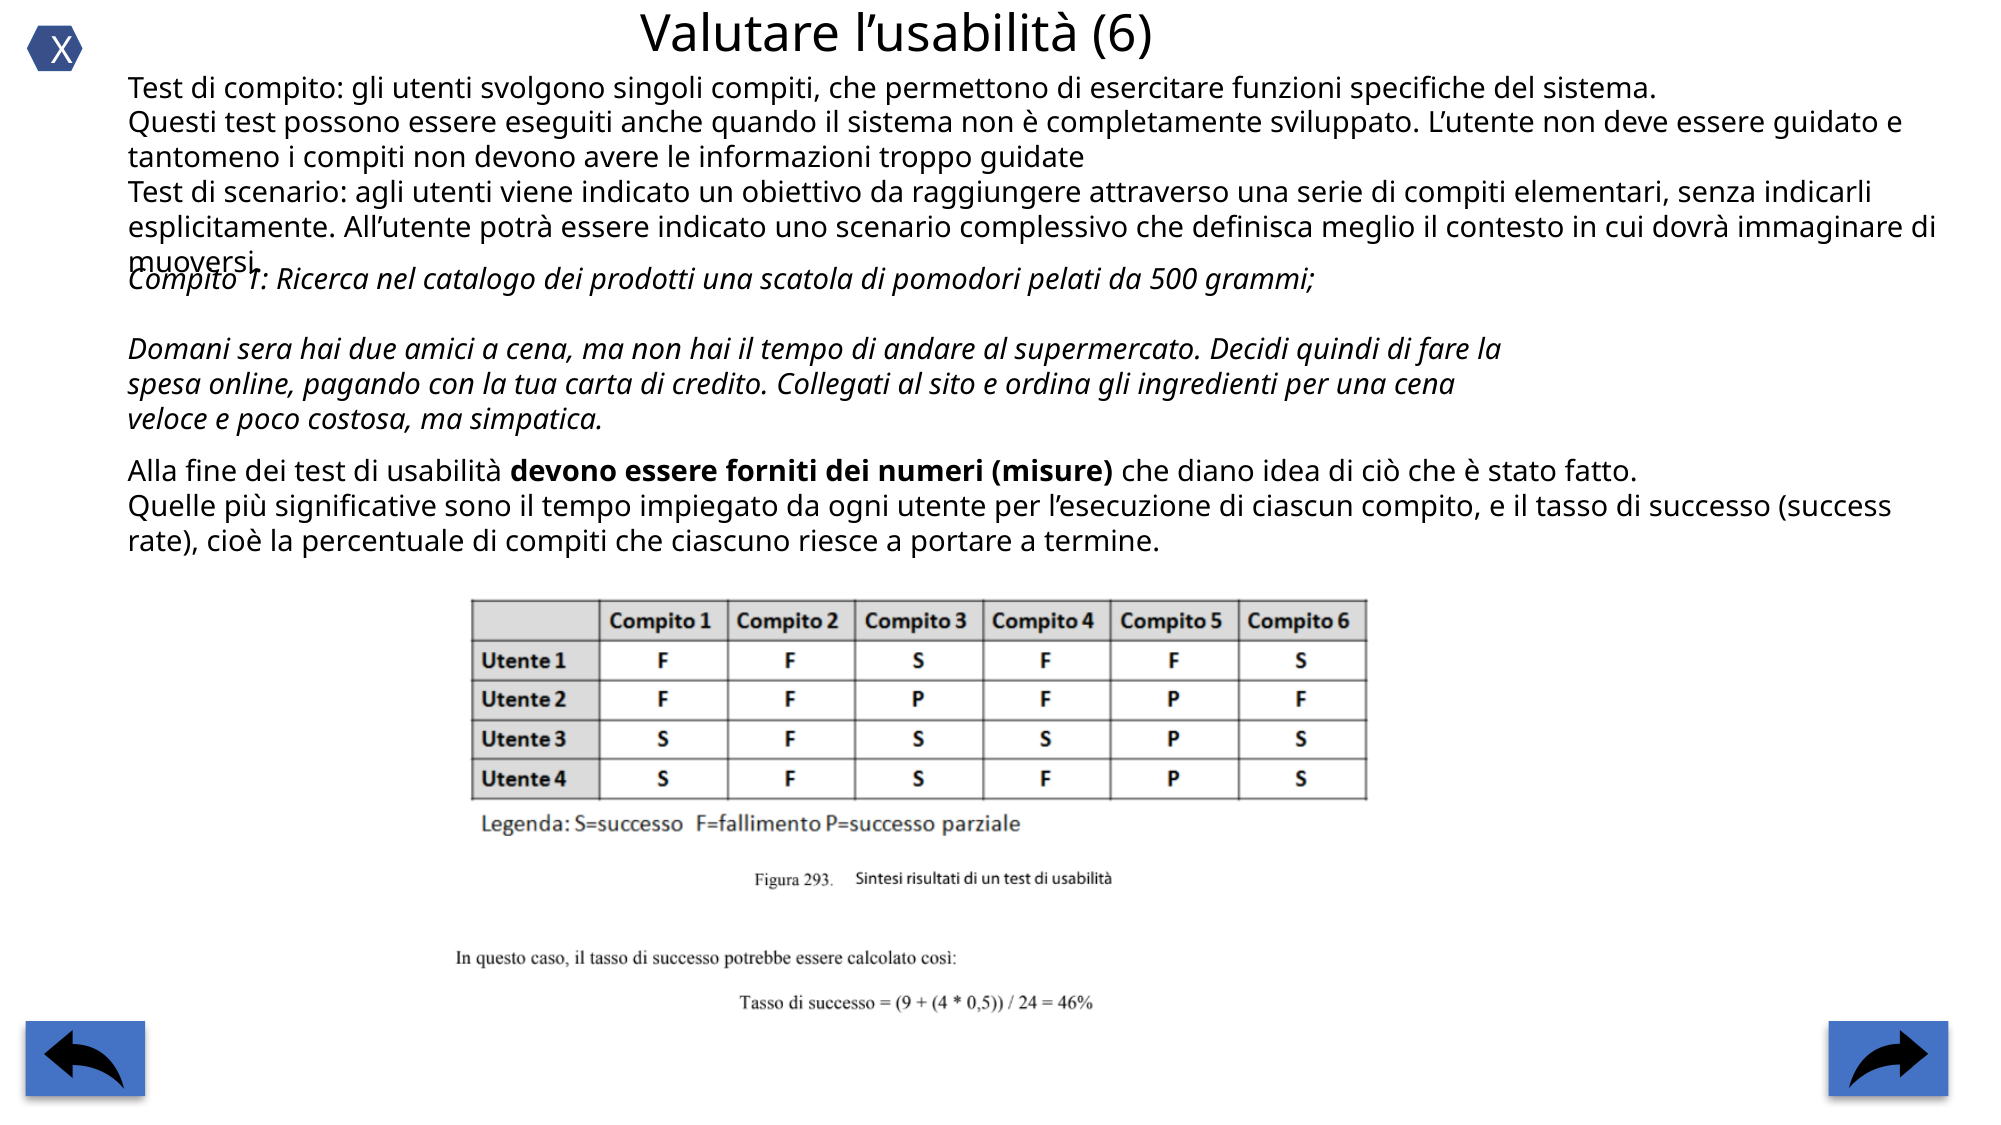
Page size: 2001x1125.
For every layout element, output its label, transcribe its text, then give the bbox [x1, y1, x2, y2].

text_box Compito 1: Ricerca nel catalogo dei prodotti una scatola di pomodori pelati da 500 grammi; Domani sera hai due amici a cena, ma non hai il tempo di andare al supermercato. Decidi quindi di fare la spesa online, pagando con la tua carta di credito. Collegati al sito e ordina gli ingredienti per una cena veloce e poco costosa, ma simpatica. [113, 253, 1555, 443]
title Valutare l’usabilità (6) [625, 0, 1456, 61]
text_box Test di compito: gli utenti svolgono singoli compiti, che permettono di esercitare funzioni specifiche del sistema. Questi test possono essere eseguiti anche quando il sistema non è completamente sviluppato. L’utente non deve essere guidato e tantomeno i compiti non devono avere le informazioni troppo guidate Test di scenario: agli utenti viene indicato un obiettivo da raggiungere attraverso una serie di compiti elementari, senza indicarli esplicitamente. All’utente potrà essere indicato uno scenario complessivo che definisca meglio il contesto in cui dovrà immaginare di muoversi. [113, 61, 1980, 286]
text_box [1828, 1011, 1949, 1106]
text_box X [26, 25, 83, 72]
picture [453, 585, 1393, 1022]
text_box Alla fine dei test di usabilità devono essere forniti dei numeri (misure) che diano idea di ciò che è stato fatto. Quelle più significative sono il tempo impiegato da ogni utente per l’esecuzione di ciascun compito, e il tasso di successo (success rate), cioè la percentuale di compiti che ciascuno riesce a portare a termine. [113, 445, 1949, 565]
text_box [25, 1011, 146, 1107]
